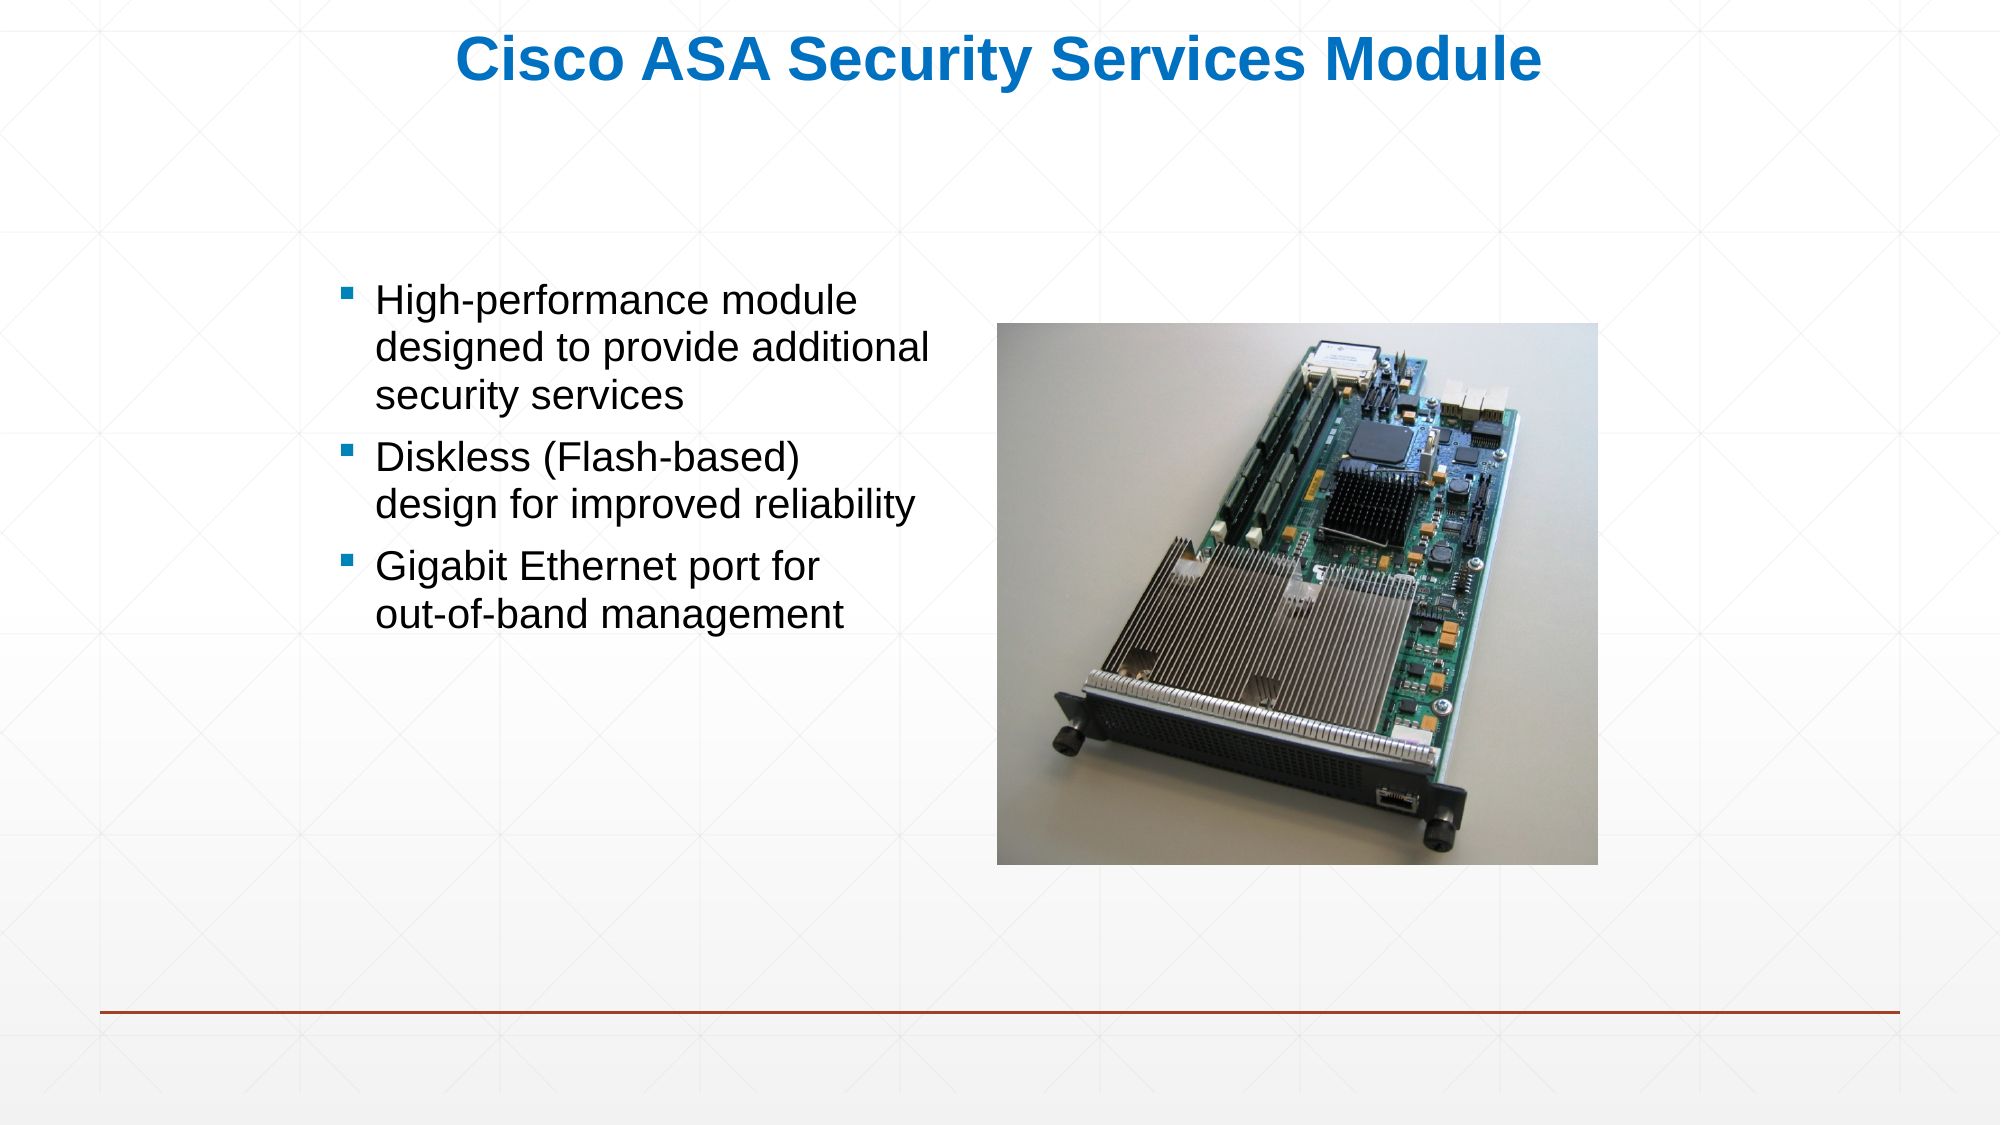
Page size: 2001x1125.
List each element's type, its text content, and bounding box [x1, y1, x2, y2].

text_box High-performance module designed to provide additional security services Diskless (Flash-based) design for improved reliability Gigabit Ethernet port for out-of-band management [305, 269, 1609, 856]
picture [997, 323, 1598, 865]
title Cisco ASA Security Services Module [0, 0, 2000, 102]
